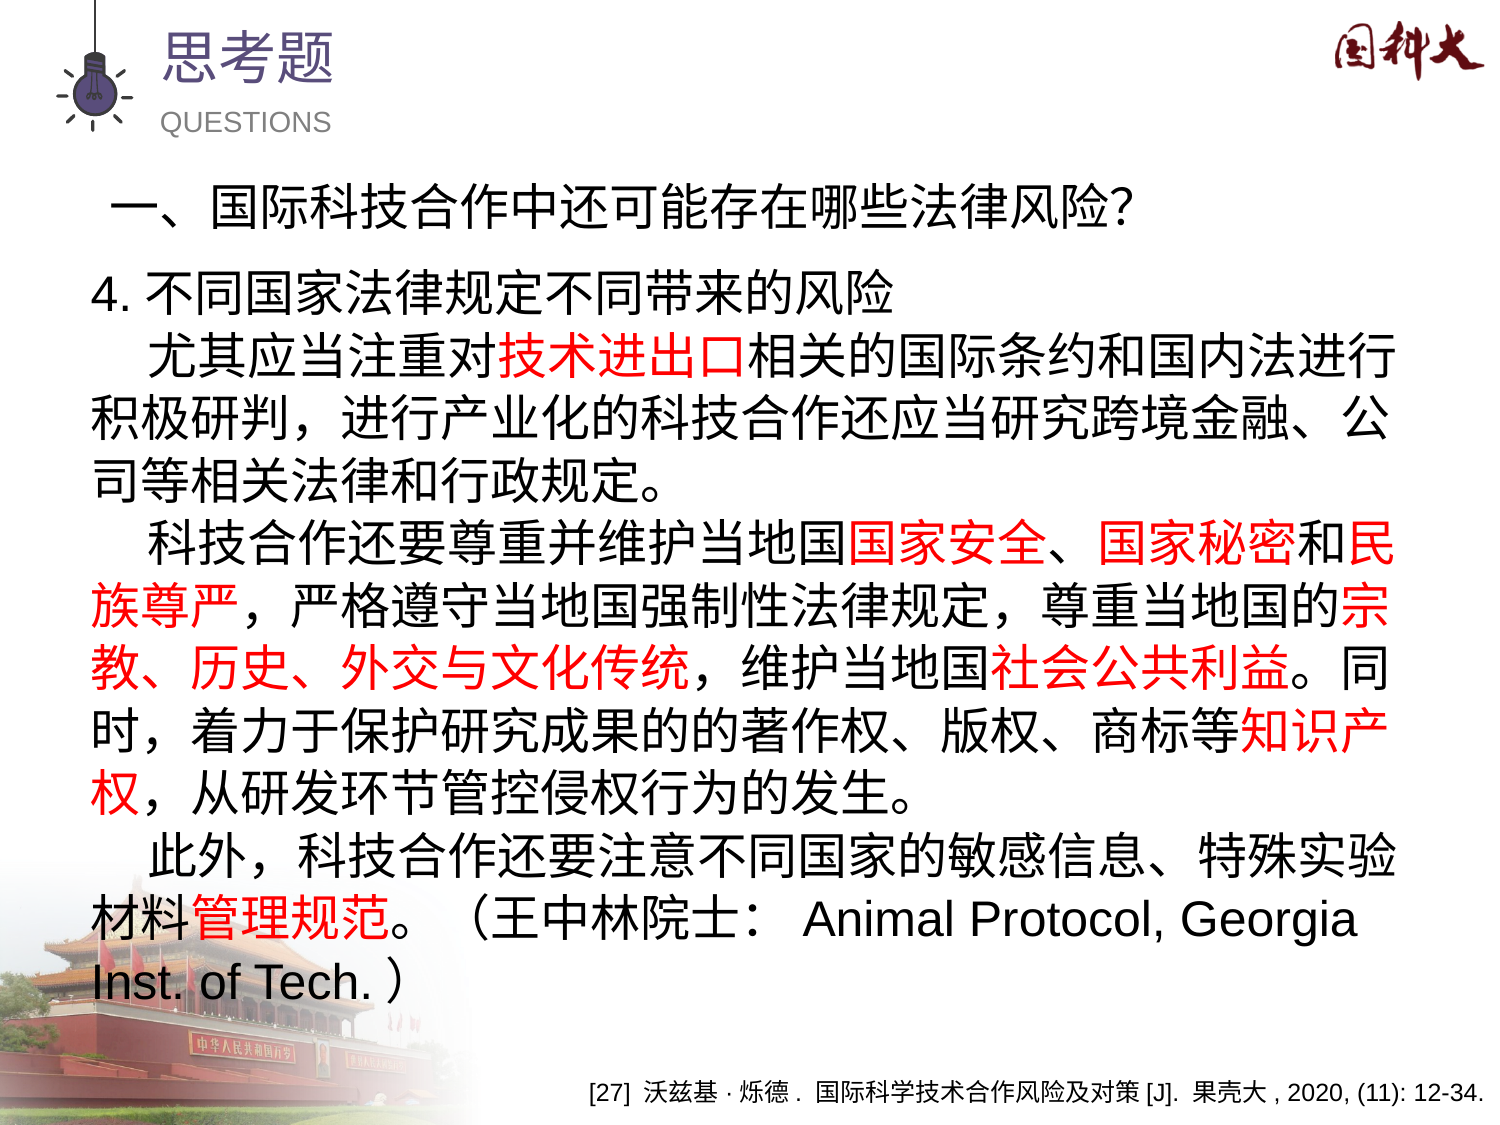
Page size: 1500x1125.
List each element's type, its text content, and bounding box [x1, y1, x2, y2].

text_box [55, 0, 134, 133]
text_box [27] 沃兹基·烁德. 国际科学技术合作风险及对策[J]. 果壳大, 2020, (11): 12-34. [287, 1068, 1500, 1114]
text_box 一、国际科技合作中还可能存在哪些法律风险？ [94, 168, 1382, 243]
text_box QUESTIONS [160, 103, 1237, 139]
text_box 4.不同国家法律规定不同带来的风险 尤其应当注重对技术进出口相关的国际条约和国内法进行积极研判，进行产业化的科技合作还应当研究跨境金融、公司等相关法律和行政规定。 科技合作还要尊重并维护当地国国家安全、国家秘密和民族尊严，严格遵守当地国强制性法律规定，尊重当地国的宗教、历史、外交与文化传统，维护当地国社会公共利益。同时，着力于保护研究成果的的著作权、版权、商标等知识产权，从研发环节管控侵权行为的发生。 此外，科技合作还要注意不同国家的敏感信息、特殊实验材料管理规范。（王中林院士：Animal Protocol, Georgia Inst. of Tech.） [75, 251, 1448, 1017]
picture [0, 855, 481, 1125]
text_box 思考题 [145, 13, 351, 99]
picture [1335, 21, 1485, 81]
